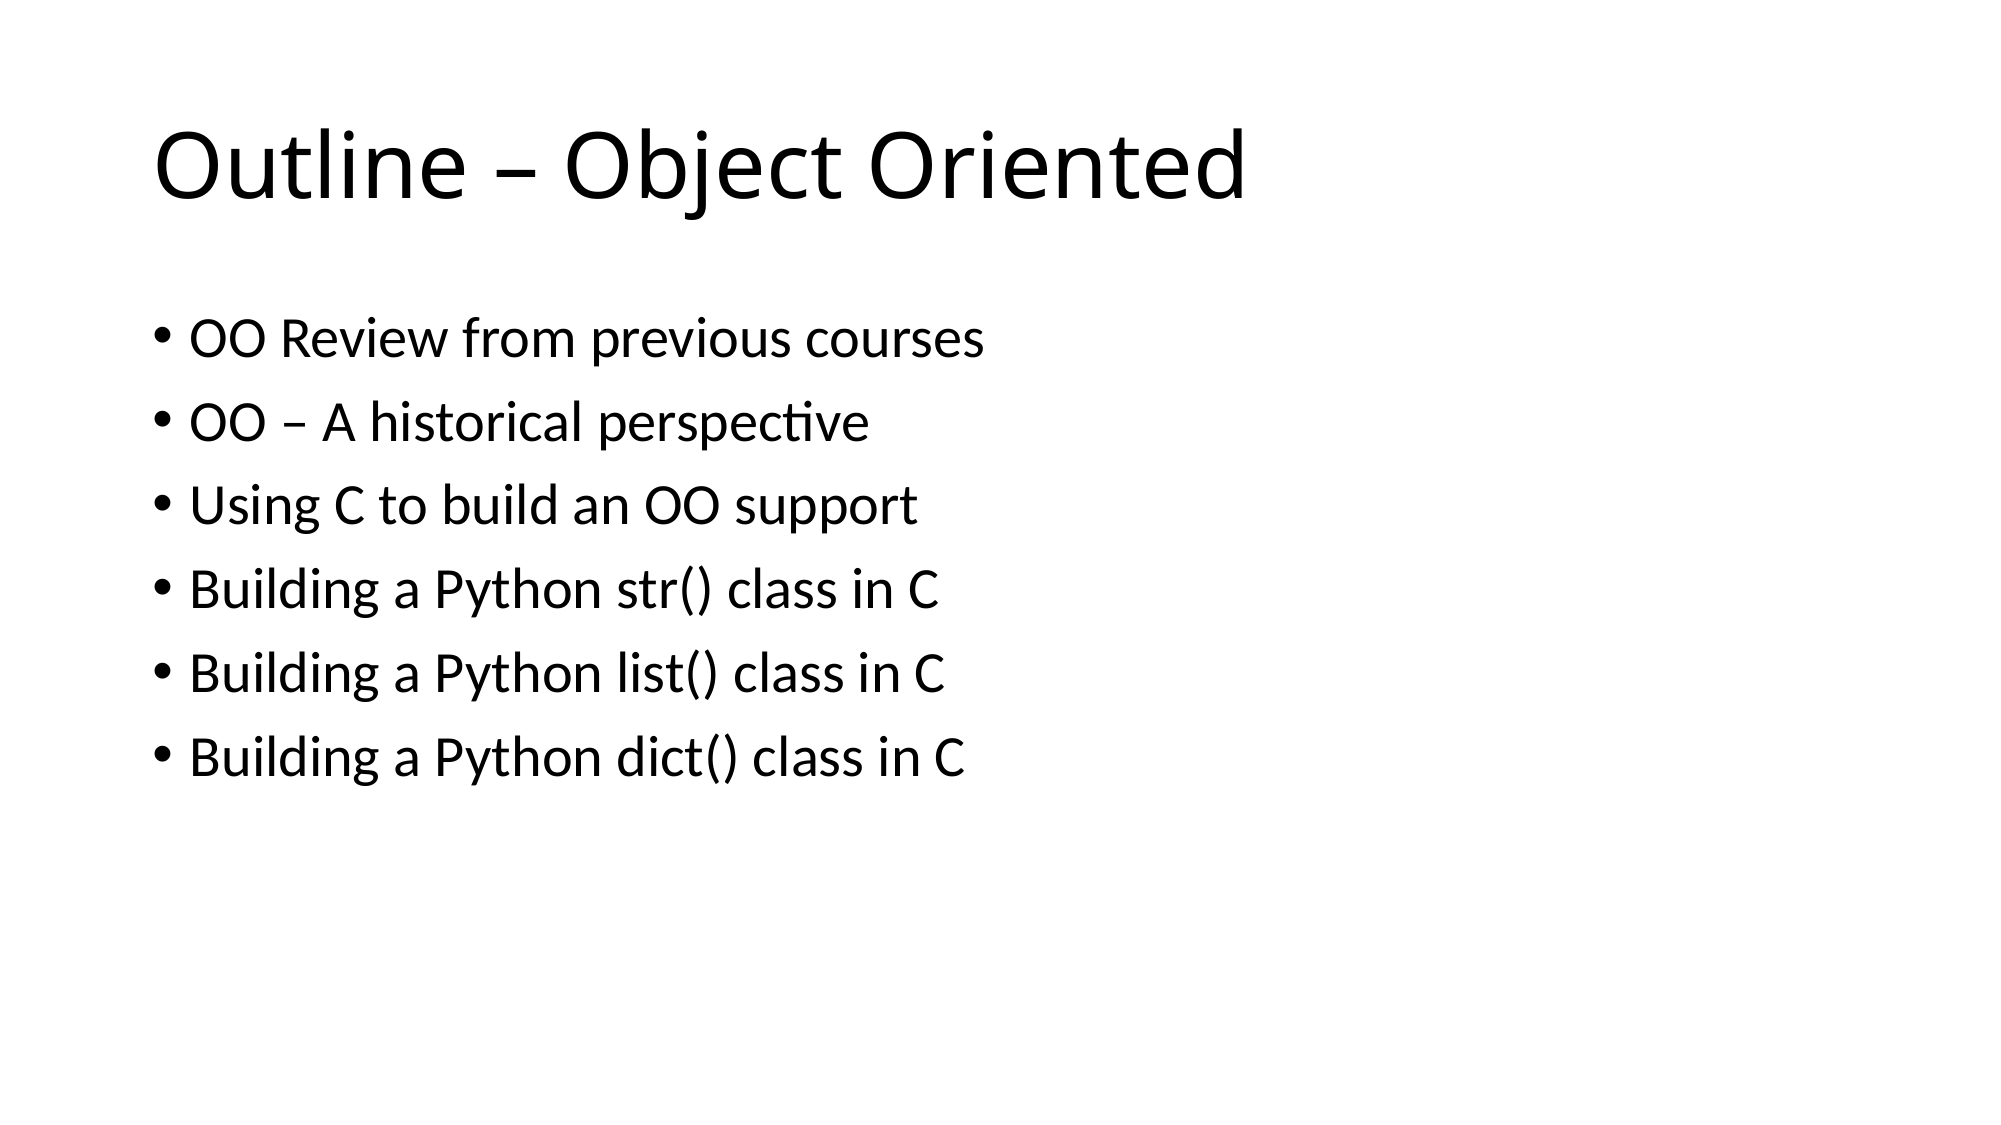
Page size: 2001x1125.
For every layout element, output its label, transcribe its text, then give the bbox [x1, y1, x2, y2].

list OO Review from previous courses OO – A historical perspective Using C to build an OO support Building a Python str() class in C Building a Python list() class in C Building a Python dict() class in C [137, 299, 1863, 1014]
title Outline – Object Oriented [137, 59, 1863, 278]
